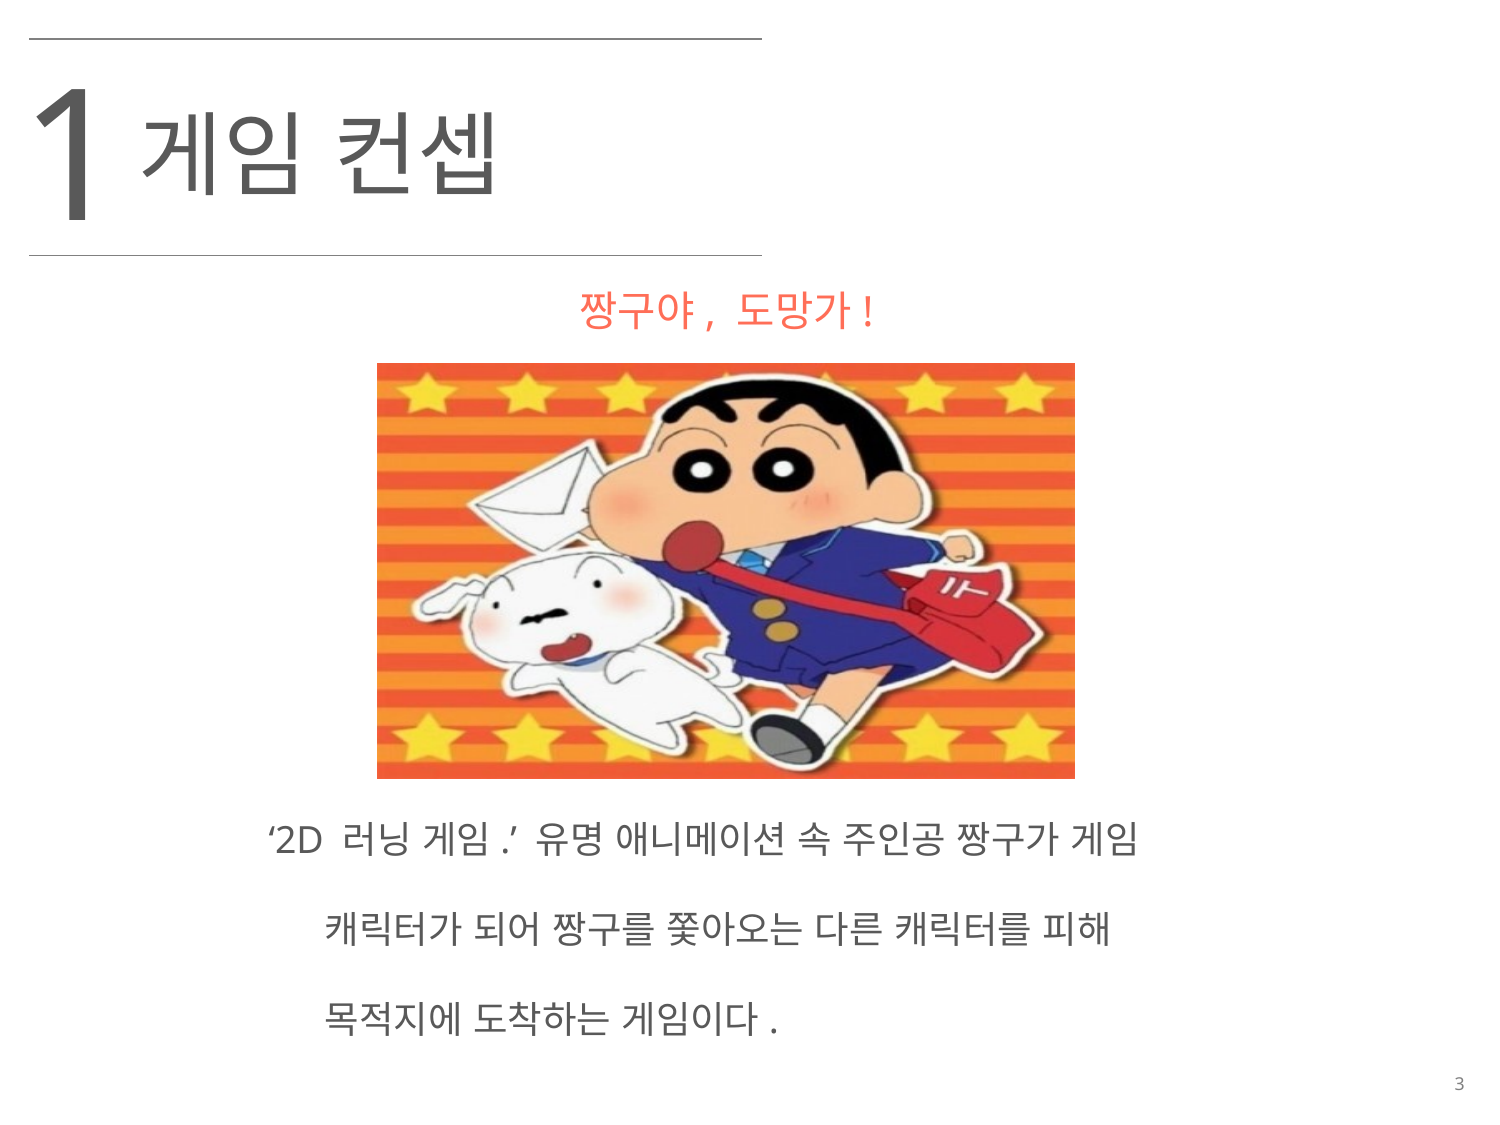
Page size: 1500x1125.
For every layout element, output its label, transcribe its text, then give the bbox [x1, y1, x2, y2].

text_box 게임 컨셉 [136, 89, 573, 215]
text_box ‘2D 러닝 게임.’ 유명 애니메이션 속 주인공 짱구가 게임 캐릭터가 되어 짱구를 쫓아오는 다른 캐릭터를 피해 목적지에 도착하는 게임이다. [253, 763, 1258, 1048]
text_box 1 [5, 29, 136, 265]
text_box 짱구야, 도망가! [549, 276, 904, 342]
picture [377, 363, 1076, 779]
